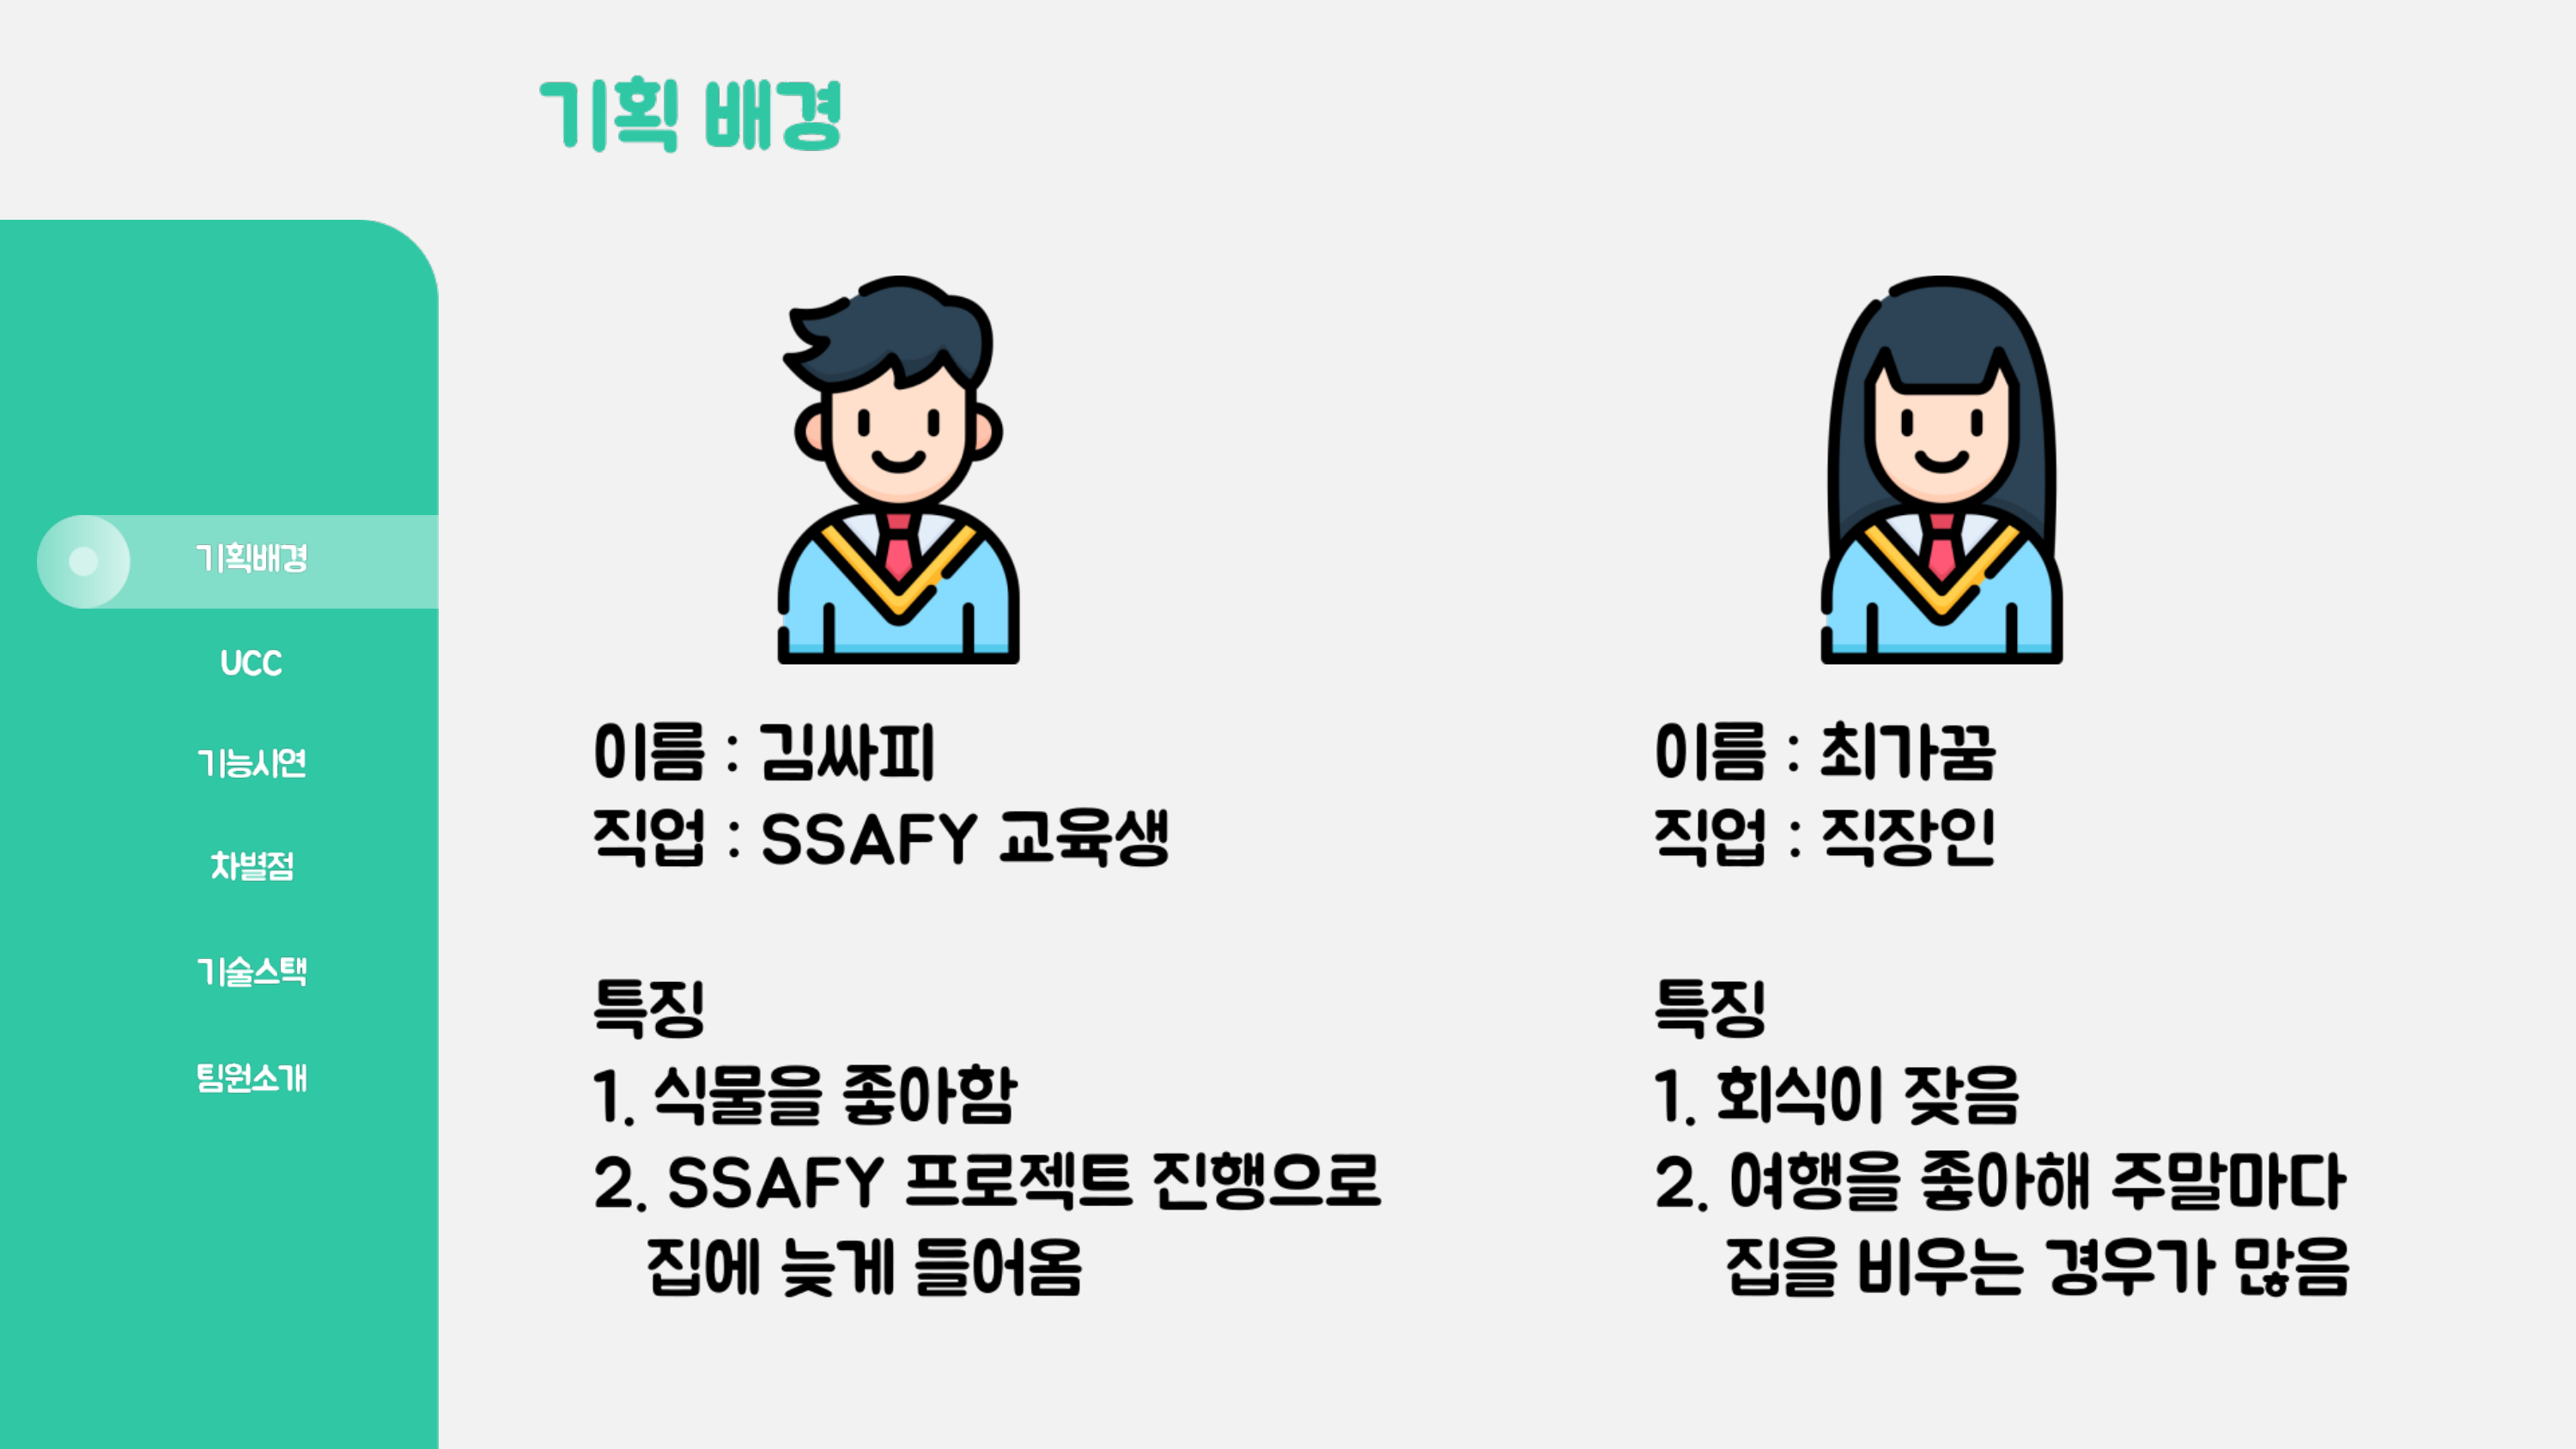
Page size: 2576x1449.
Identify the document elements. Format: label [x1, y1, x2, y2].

text_box [704, 275, 1094, 665]
text_box [1747, 275, 2138, 665]
picture [582, 696, 1434, 1440]
picture [82, 634, 301, 694]
text_box [0, 219, 439, 1449]
picture [82, 1052, 328, 1111]
picture [1643, 696, 2385, 1440]
picture [526, 46, 883, 218]
picture [82, 840, 311, 899]
picture [82, 945, 324, 1004]
text_box [37, 514, 440, 609]
picture [82, 530, 325, 591]
picture [82, 737, 324, 796]
